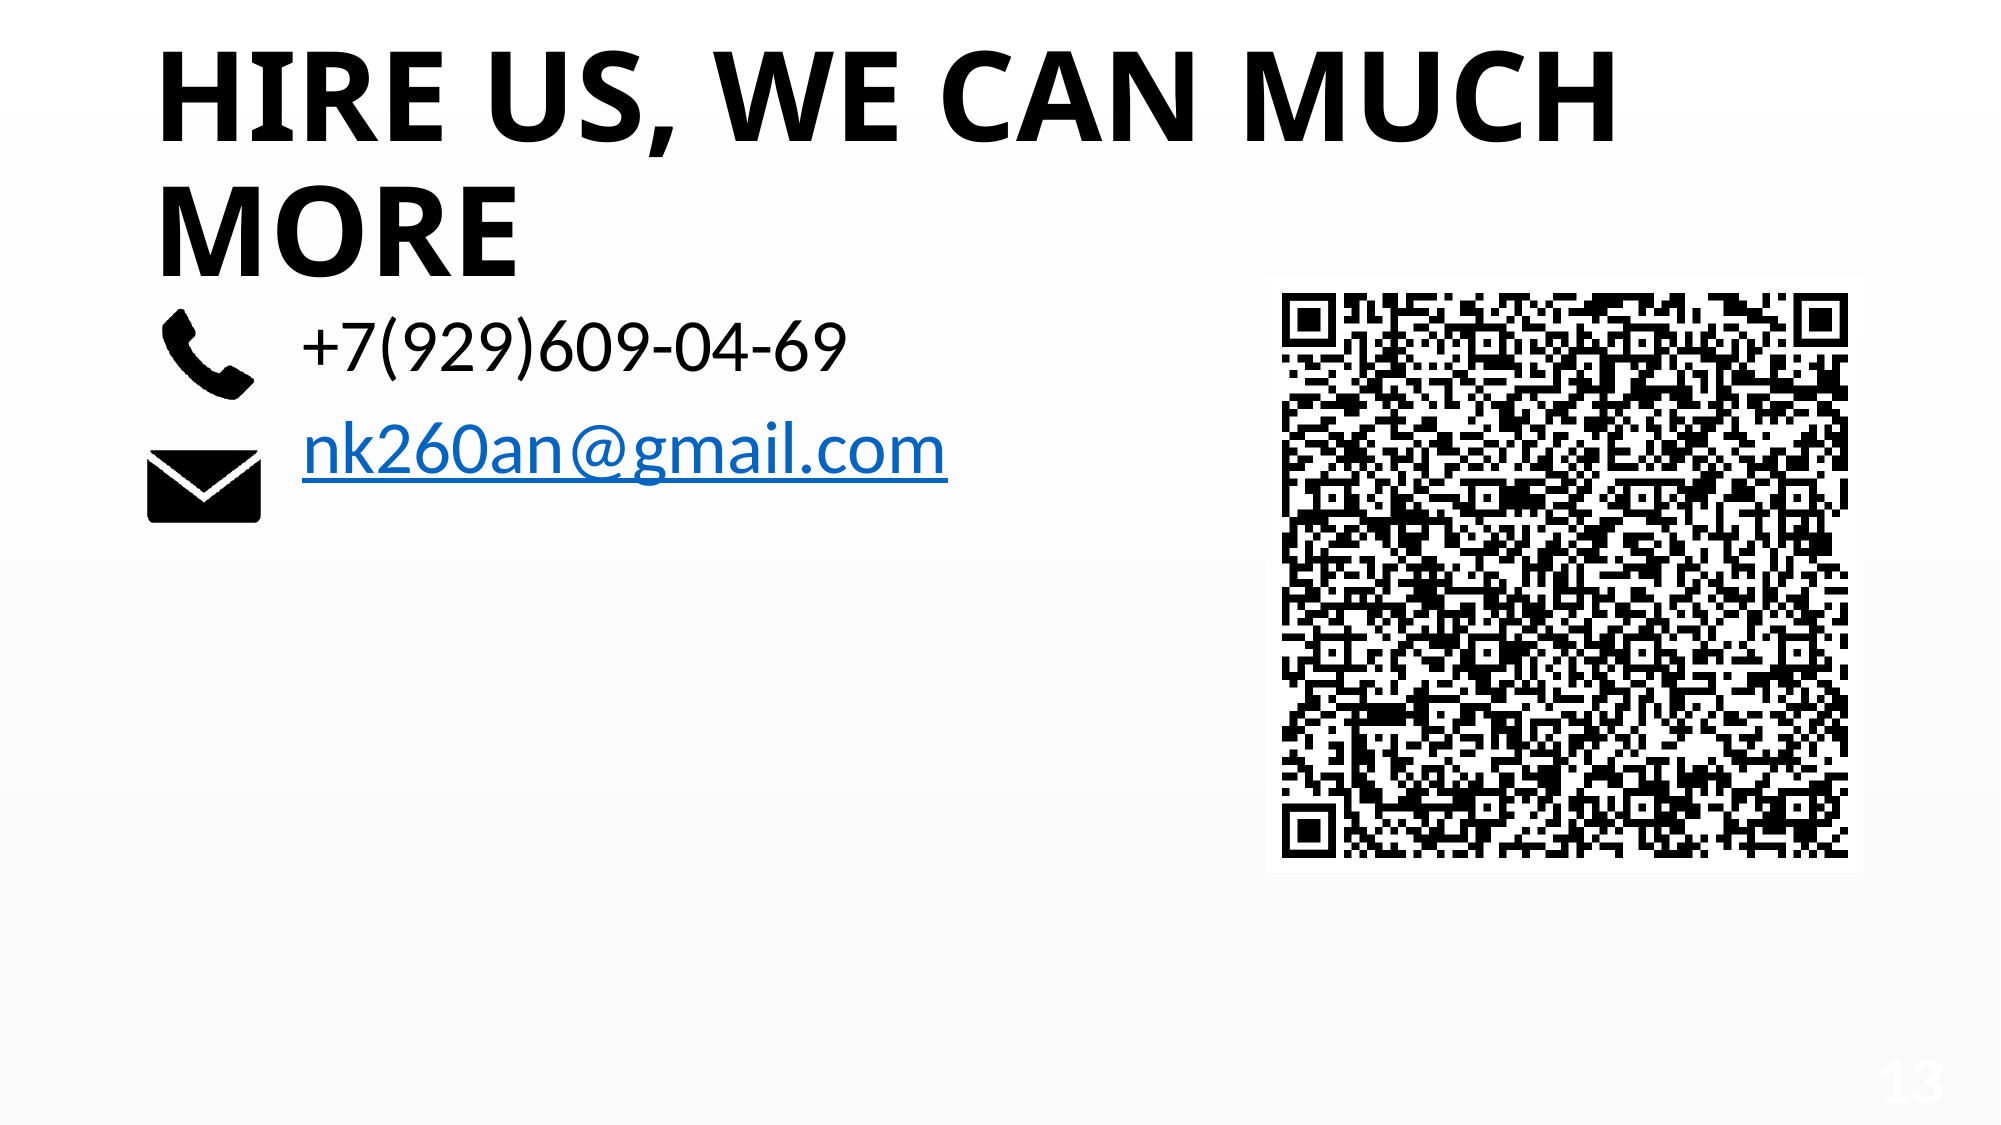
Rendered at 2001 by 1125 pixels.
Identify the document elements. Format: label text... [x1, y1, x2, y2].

picture [137, 299, 268, 422]
list +7(929)609-04-69 nk260an@gmail.com [137, 299, 1863, 1014]
picture [1266, 277, 1863, 873]
title HIRE US, WE CAN MUCH MORE [137, 59, 1863, 278]
picture [137, 432, 268, 556]
